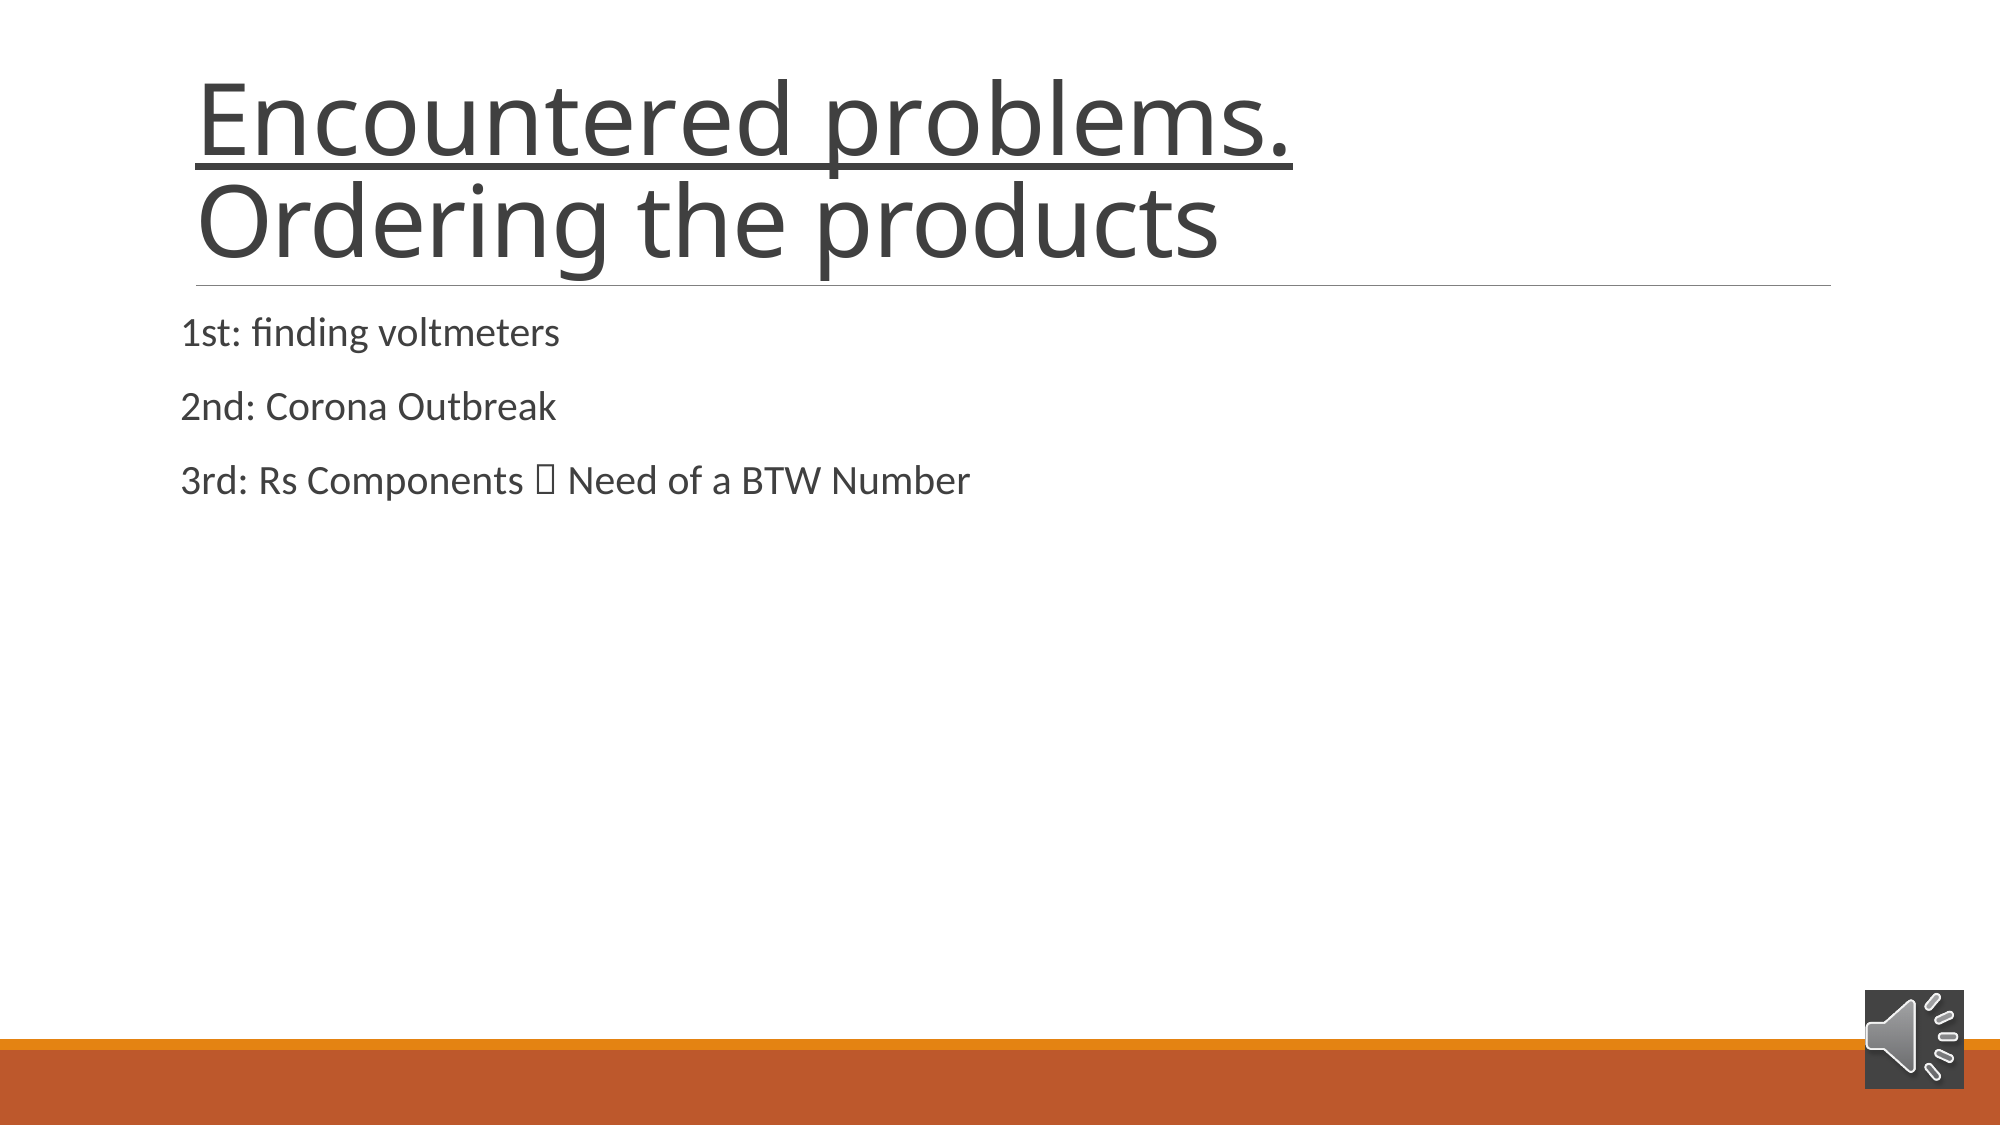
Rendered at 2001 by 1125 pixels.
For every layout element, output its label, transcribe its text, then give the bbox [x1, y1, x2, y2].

picture [1864, 989, 1966, 1091]
list 1st: finding voltmeters 2nd: Corona Outbreak 3rd: Rs Components  Need of a BTW Number [180, 302, 1830, 963]
title Encountered problems. Ordering the products [180, 47, 1830, 285]
